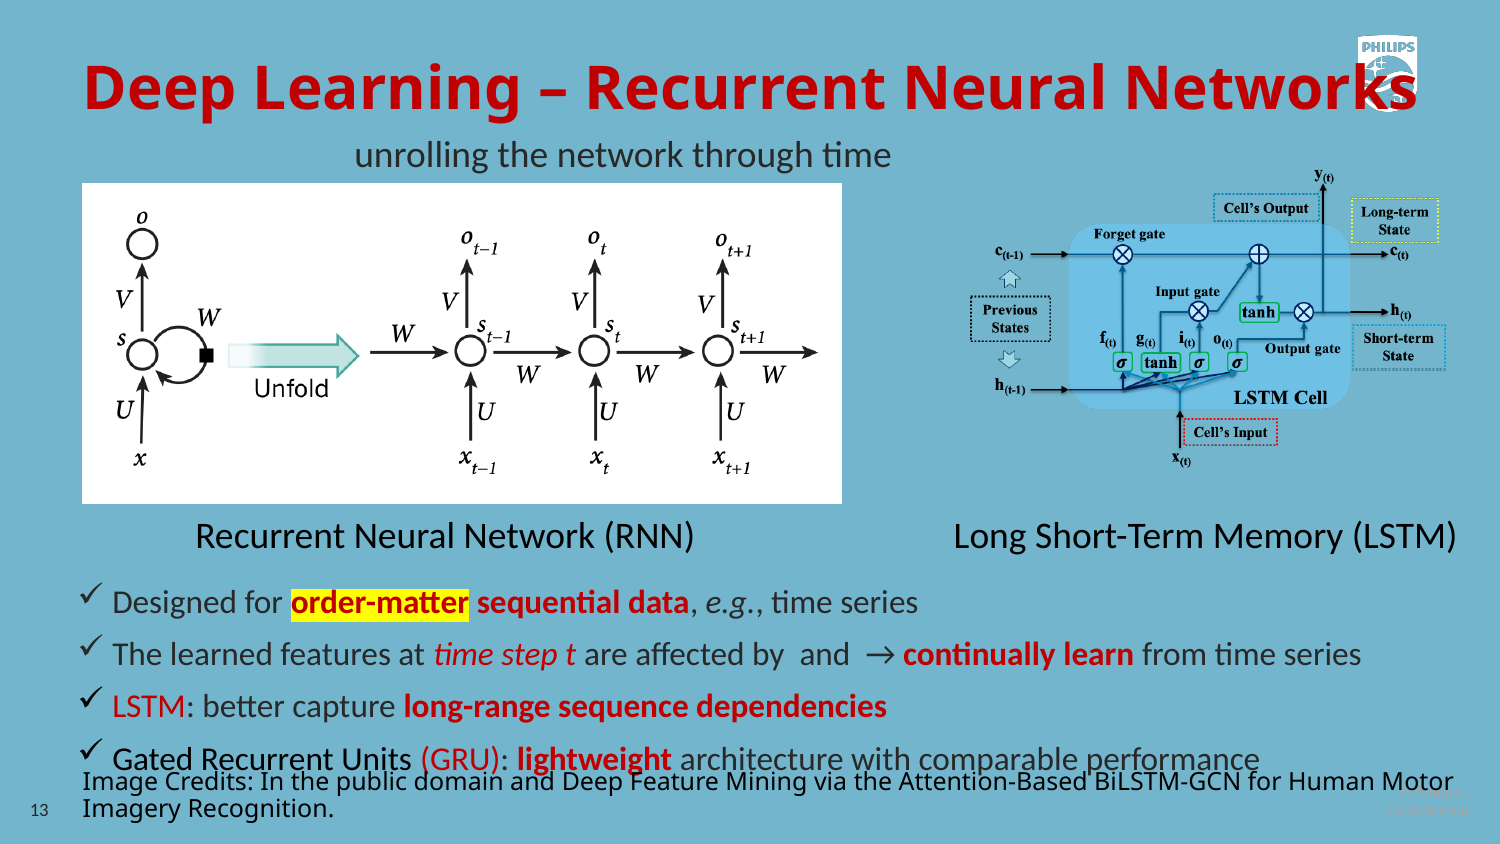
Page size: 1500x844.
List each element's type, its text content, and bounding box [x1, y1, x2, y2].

text_box Recurrent Neural Network (RNN) [180, 512, 744, 564]
text_box unrolling the network through time [339, 122, 924, 183]
text_box Long Short-Term Memory (LSTM) [939, 503, 1500, 564]
list Image Credits: In the public domain and Deep Feature Mining via the Attention-Based BiLSTM-GCN for Human Motor Imagery Recognition. [82, 780, 1500, 823]
picture [968, 155, 1446, 477]
list Deep Learning – Recurrent Neural Networks [82, 63, 1422, 219]
slide_number 13 [29, 797, 63, 823]
picture [82, 182, 842, 504]
